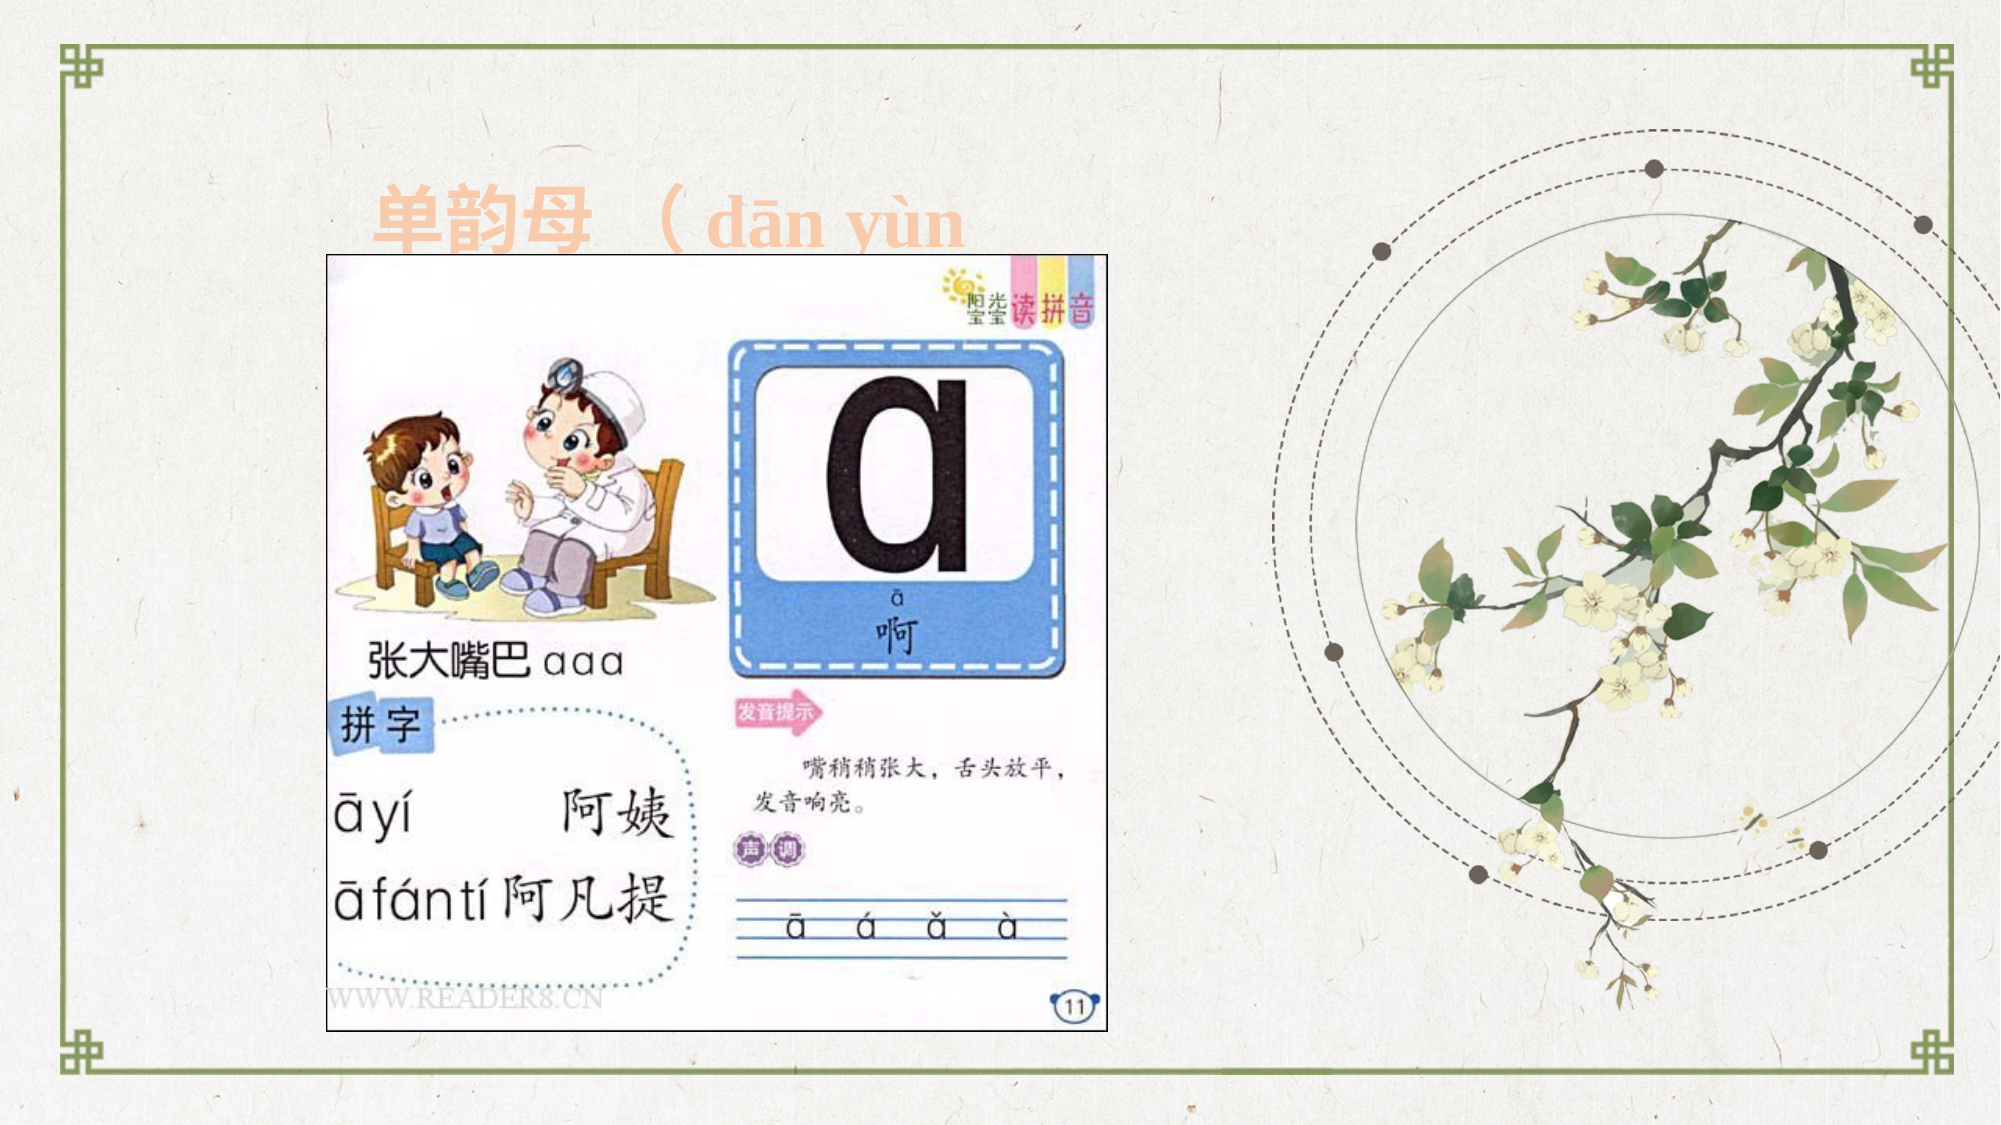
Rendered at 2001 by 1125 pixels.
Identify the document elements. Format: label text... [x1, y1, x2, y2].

text_box 单韵母 （dān yùn mǔ） [355, 164, 1142, 360]
picture [0, 0, 2000, 1125]
